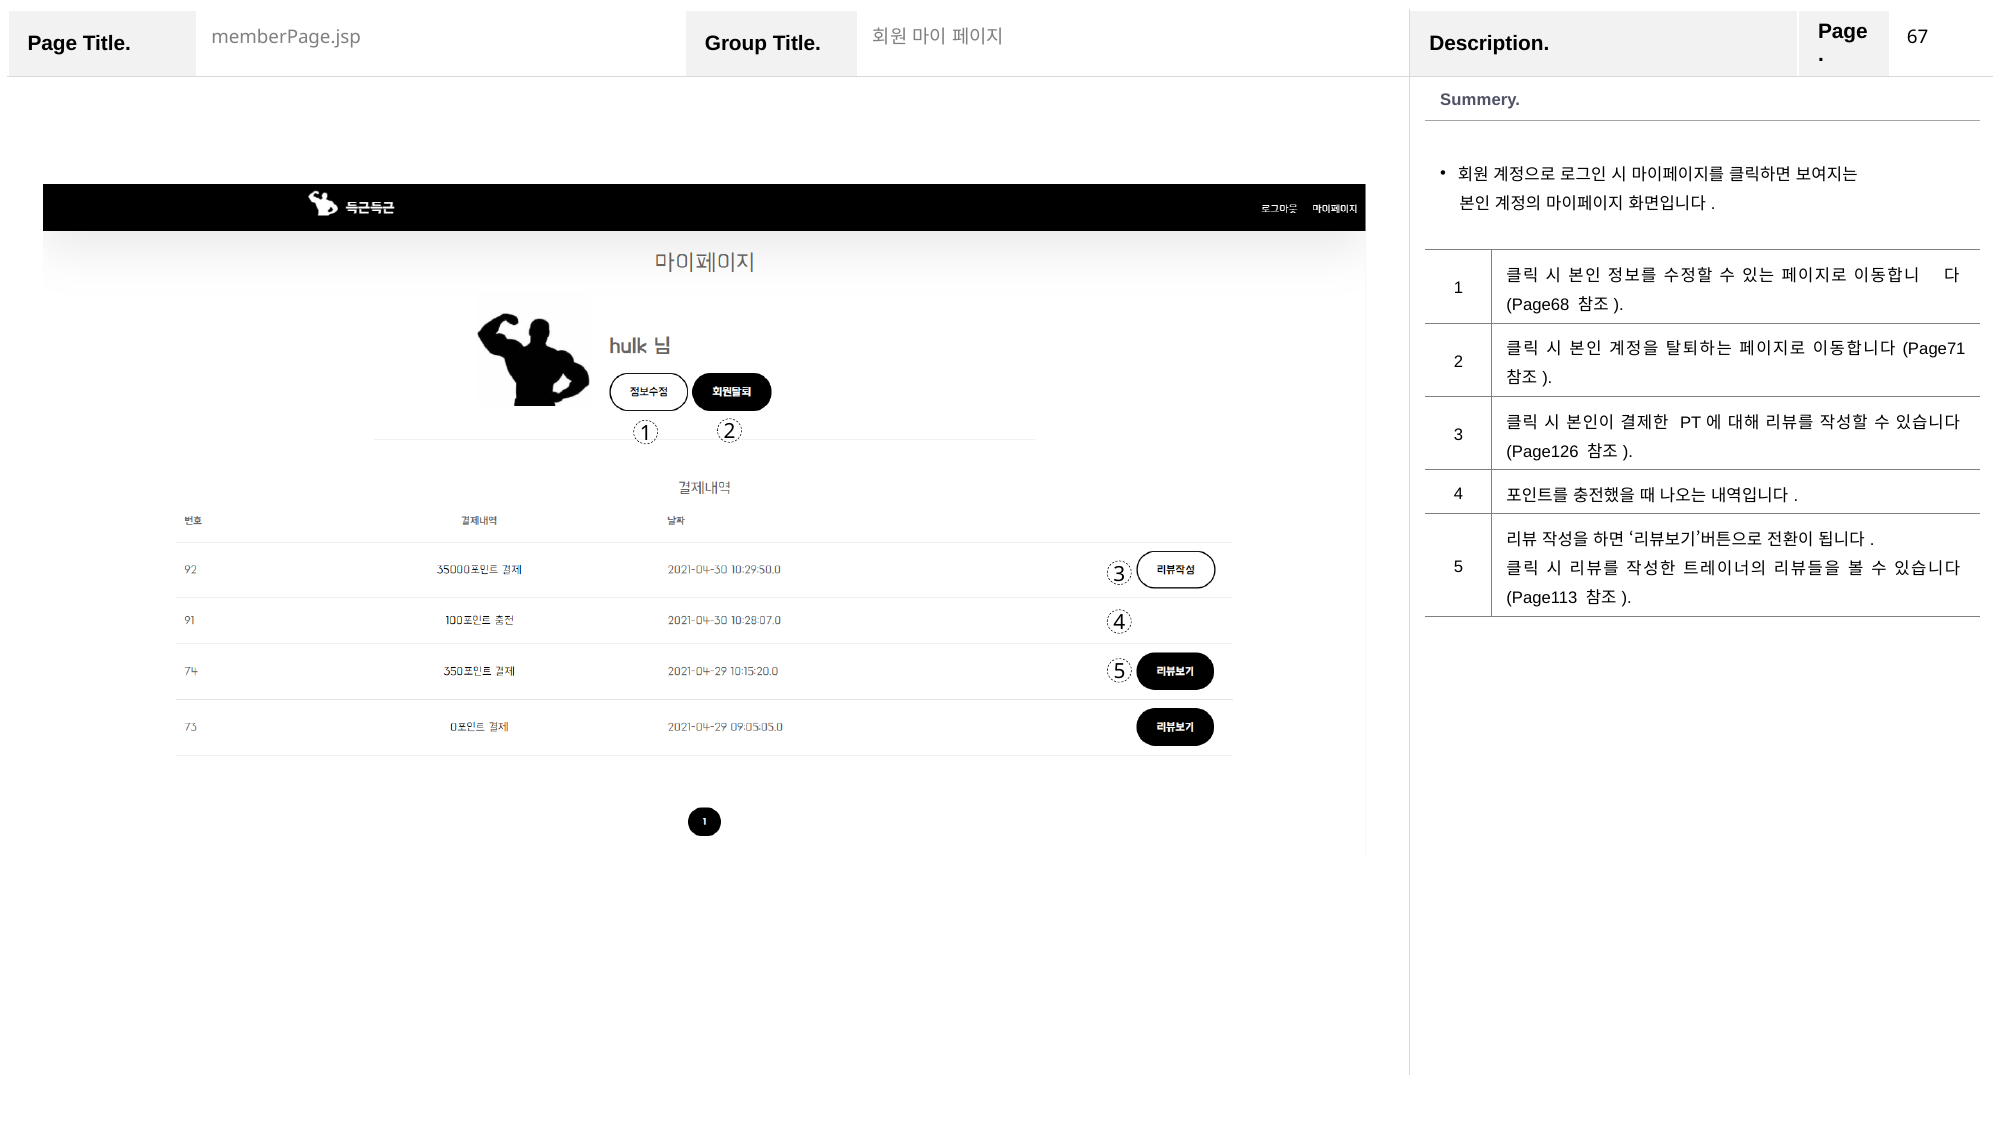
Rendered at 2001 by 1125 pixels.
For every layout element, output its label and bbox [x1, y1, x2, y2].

table_cell [1425, 397, 1491, 469]
table_cell [1425, 324, 1491, 396]
table_cell [1425, 514, 1491, 616]
table_cell [1492, 514, 1980, 616]
table_cell [1492, 250, 1980, 323]
list [858, 18, 1405, 55]
table_cell [1425, 121, 1980, 249]
table_cell [1425, 470, 1491, 513]
table_cell [1492, 470, 1980, 513]
table_cell [1492, 324, 1980, 396]
picture [42, 184, 1366, 858]
text_box [1892, 17, 2000, 58]
table_cell [1492, 397, 1980, 469]
list [196, 18, 684, 55]
table_cell [1425, 250, 1491, 323]
table_header [1425, 78, 1980, 120]
